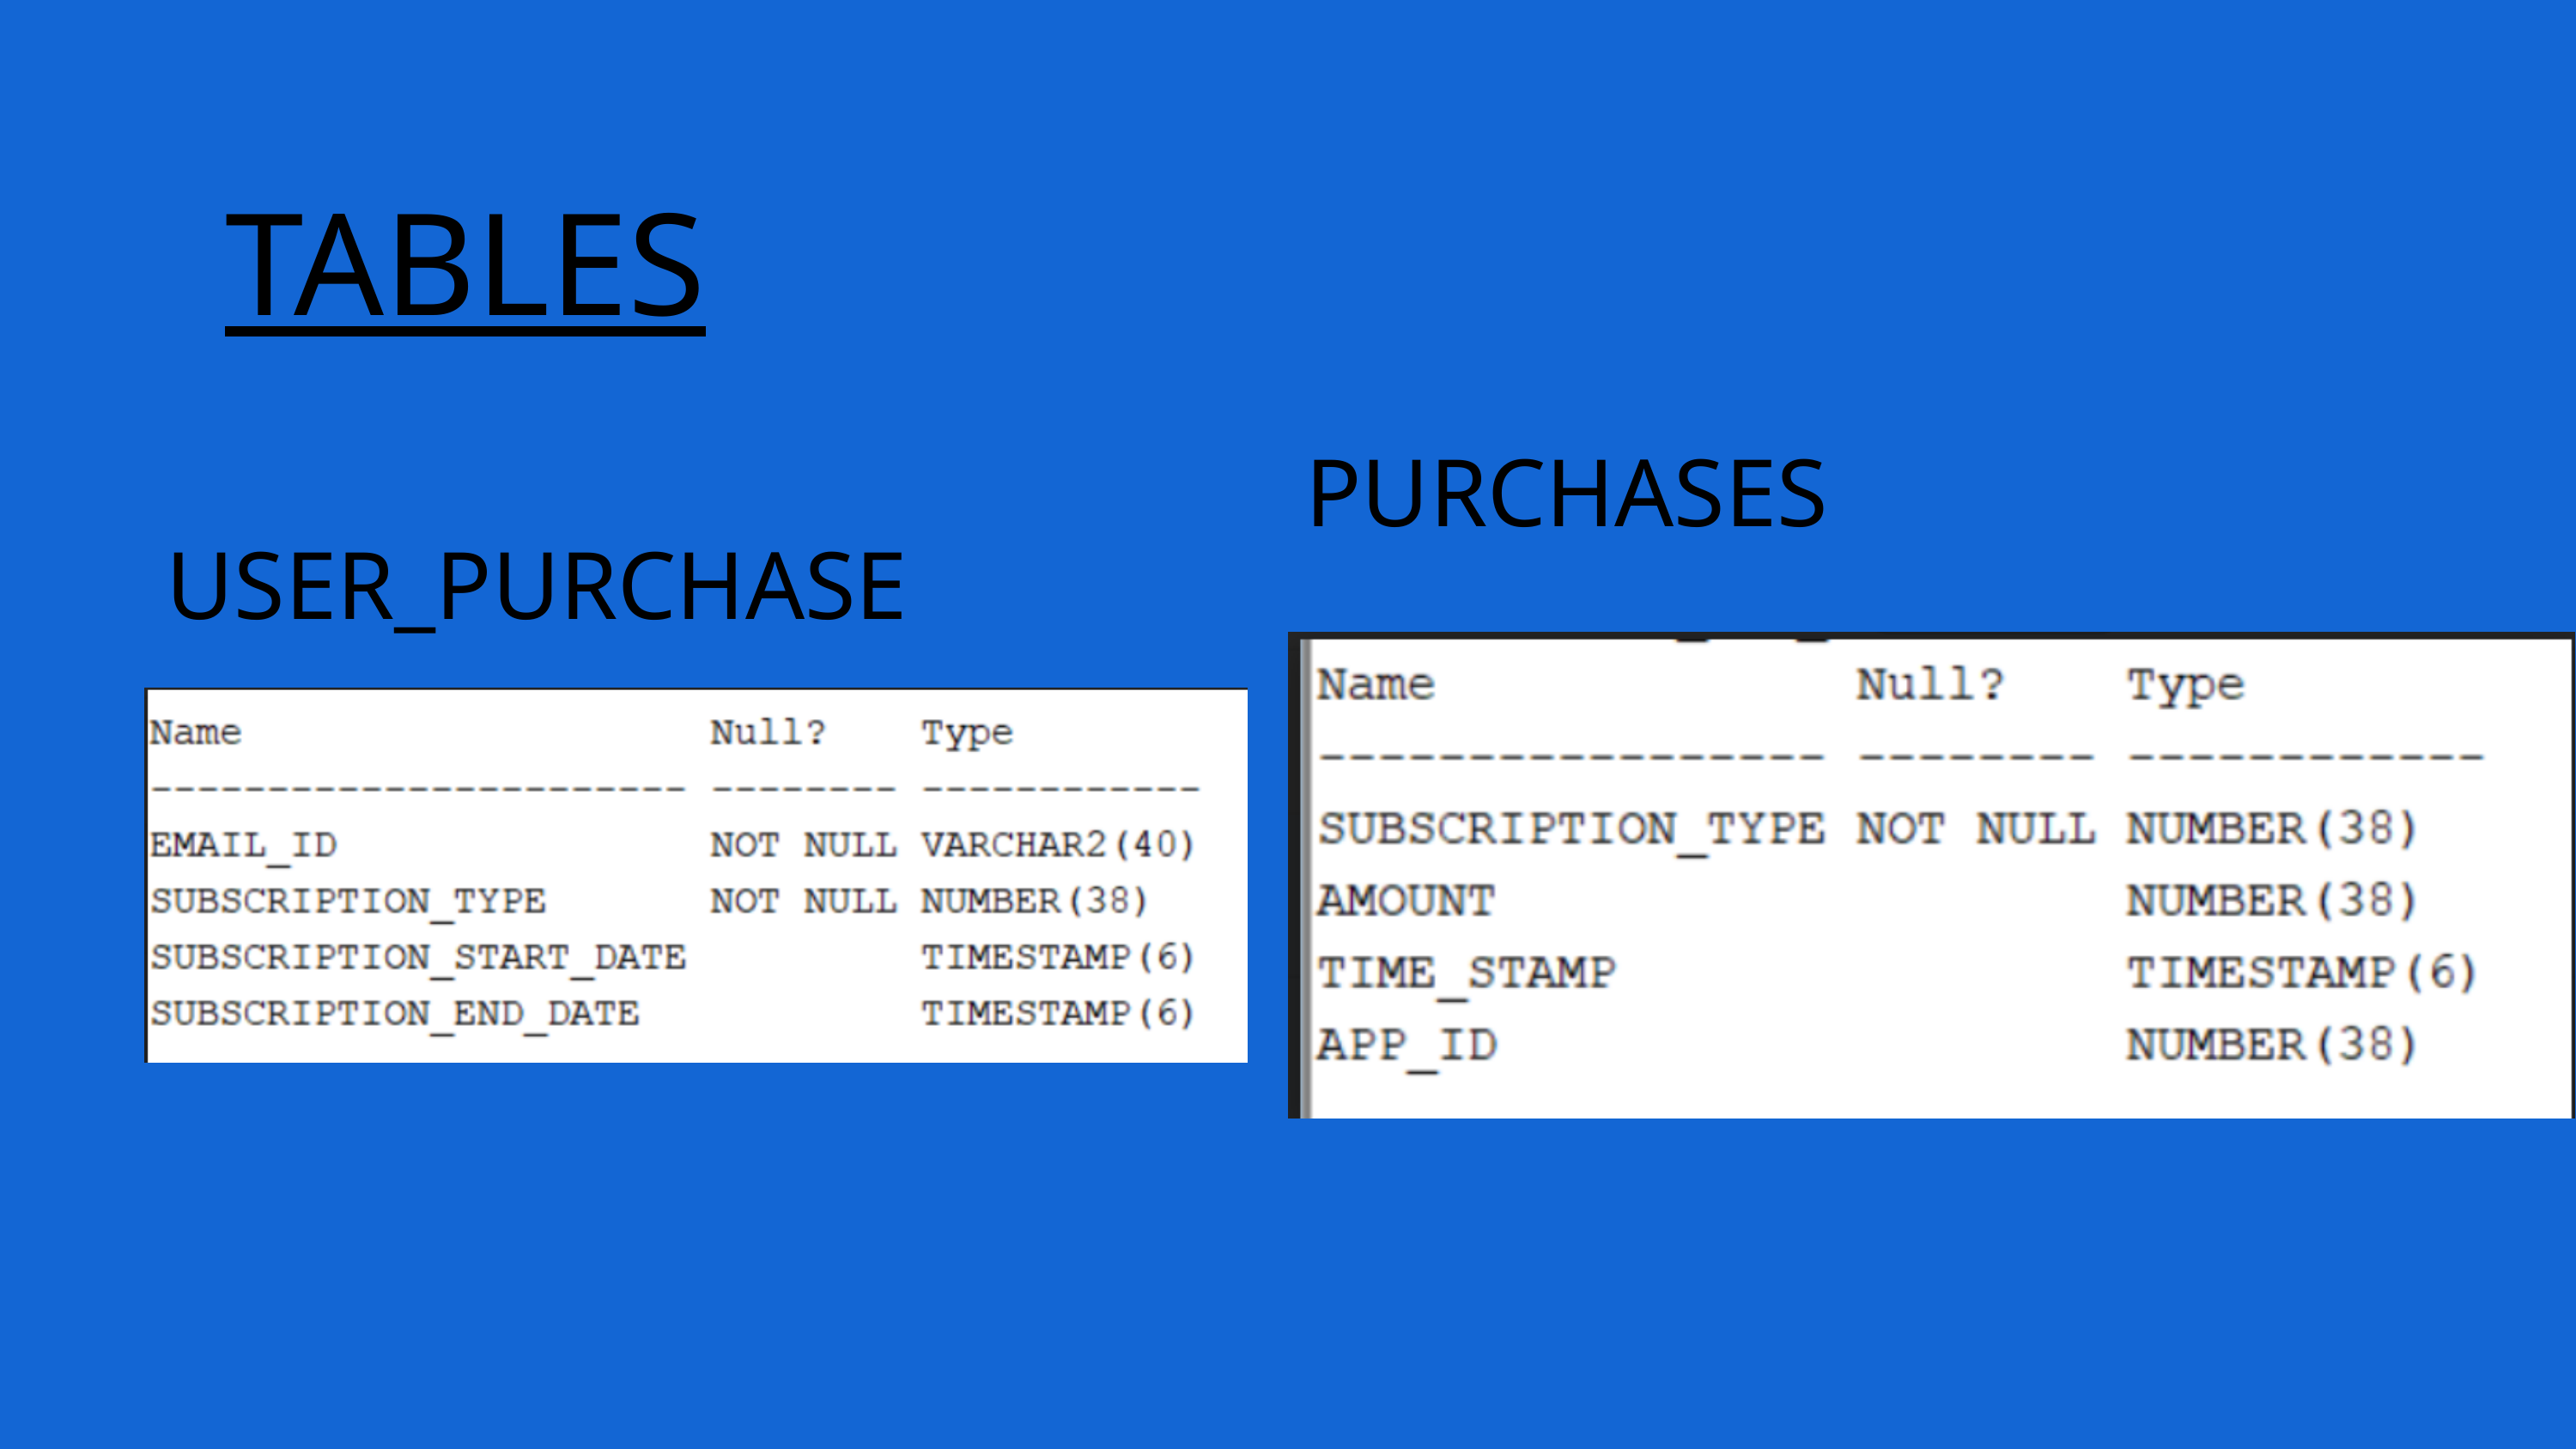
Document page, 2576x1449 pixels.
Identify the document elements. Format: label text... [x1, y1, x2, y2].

text_box PURCHASES [1288, 415, 1846, 545]
picture [1287, 632, 2575, 1119]
text_box TABLES [197, 146, 734, 344]
picture [144, 688, 1248, 1063]
text_box USER_PURCHASE [144, 507, 930, 639]
